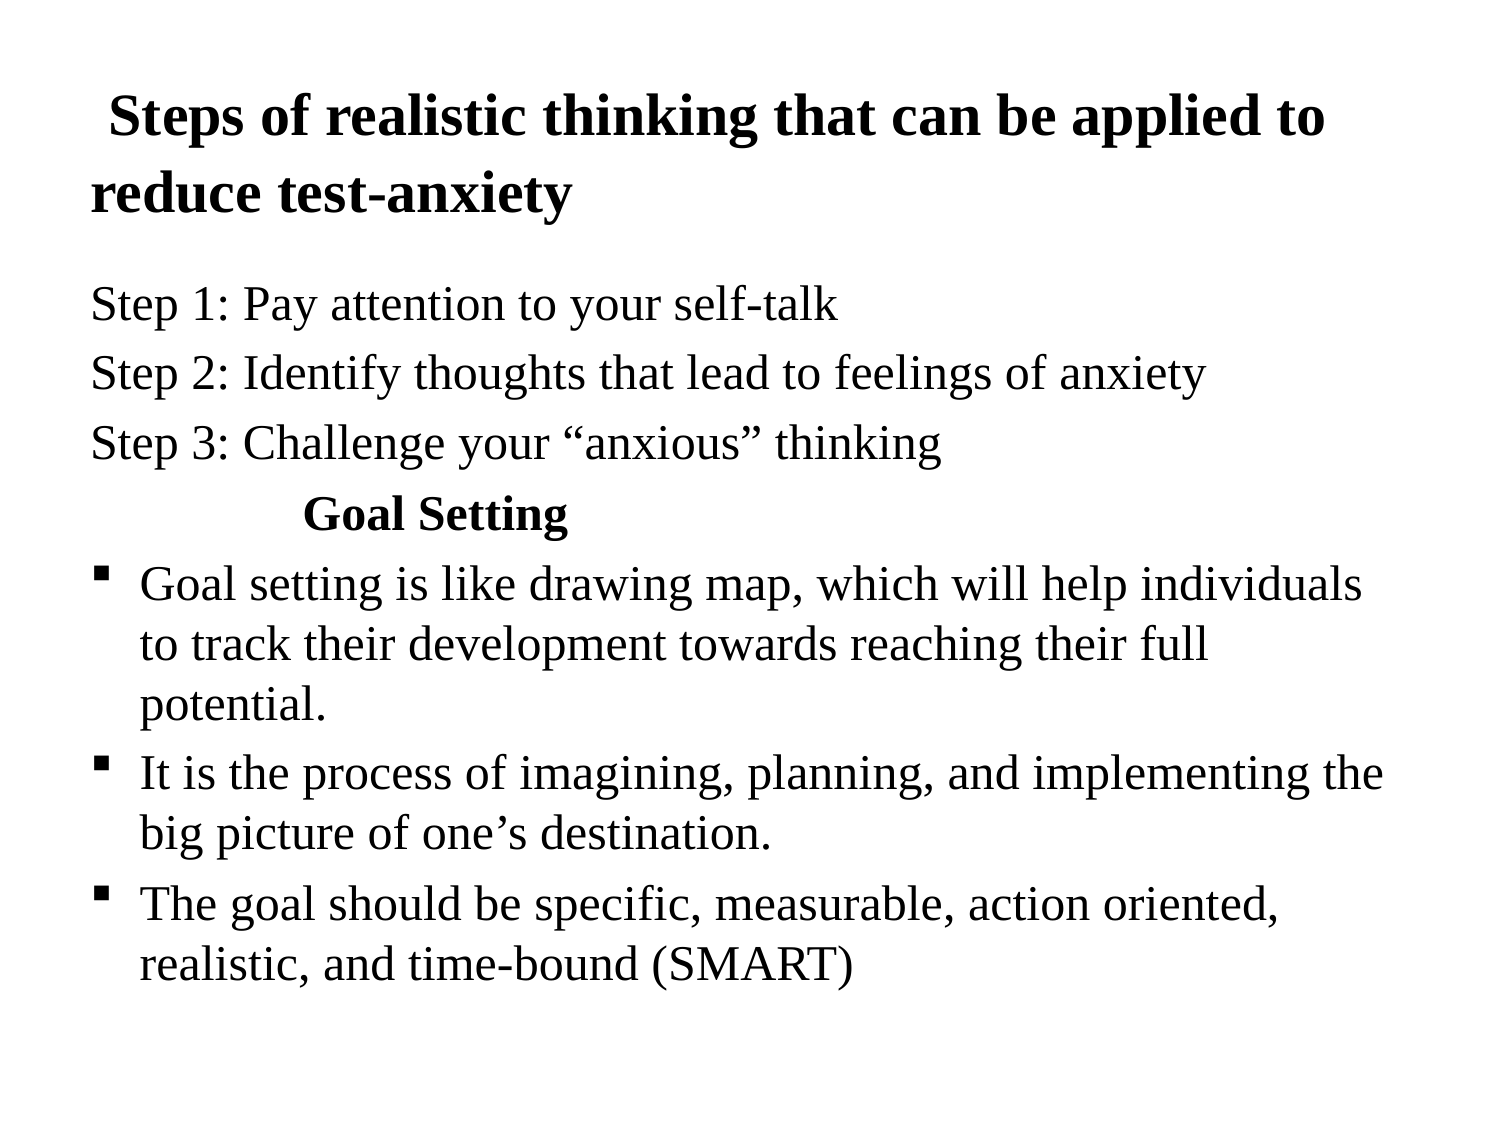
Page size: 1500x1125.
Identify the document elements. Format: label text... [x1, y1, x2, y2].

title Steps of realistic thinking that can be applied to reduce test-anxiety [75, 45, 1425, 233]
list Step 1: Pay attention to your self-talk Step 2: Identify thoughts that lead to feelings of anxiety Step 3: Challenge your “anxious” thinking Goal Setting Goal setting is like drawing map, which will help individuals to track their development towards reaching their full potential. It is the process of imagining, planning, and implementing the big picture of one’s destination. The goal should be specific, measurable, action oriented, realistic, and time-bound (SMART) [75, 262, 1425, 1005]
